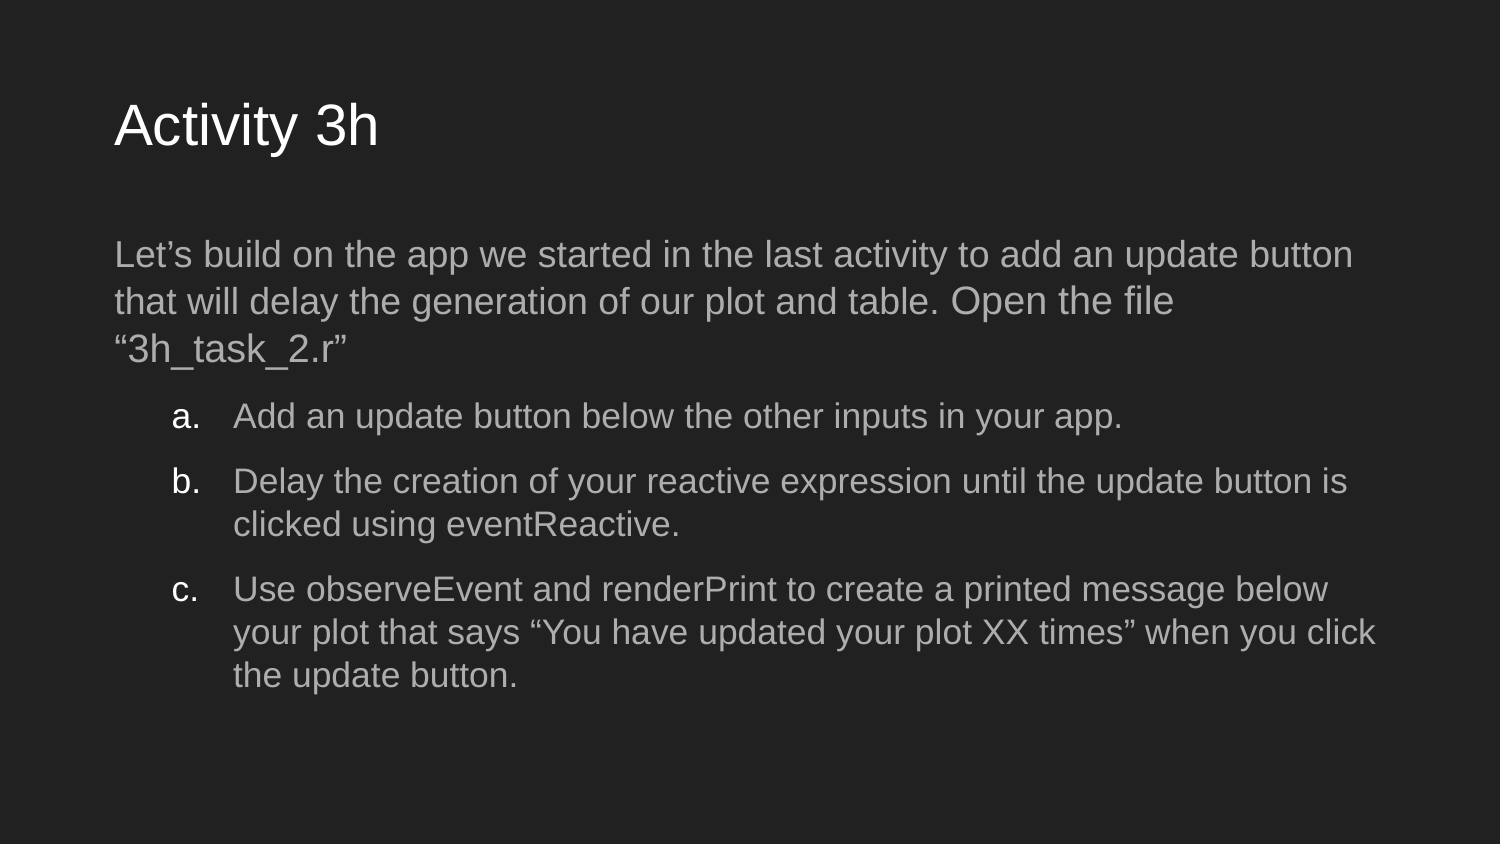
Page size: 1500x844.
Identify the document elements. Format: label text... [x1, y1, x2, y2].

title Activity 3h [103, 44, 1397, 208]
list Let’s build on the app we started in the last activity to add an update button that will delay the generation of our plot and table. Open the file “3h_task_2.r” Add an update button below the other inputs in your app. Delay the creation of your reactive expression until the update button is clicked using eventReactive. Use observeEvent and renderPrint to create a printed message below your plot that says “You have updated your plot XX times” when you click the update button. [103, 224, 1397, 760]
